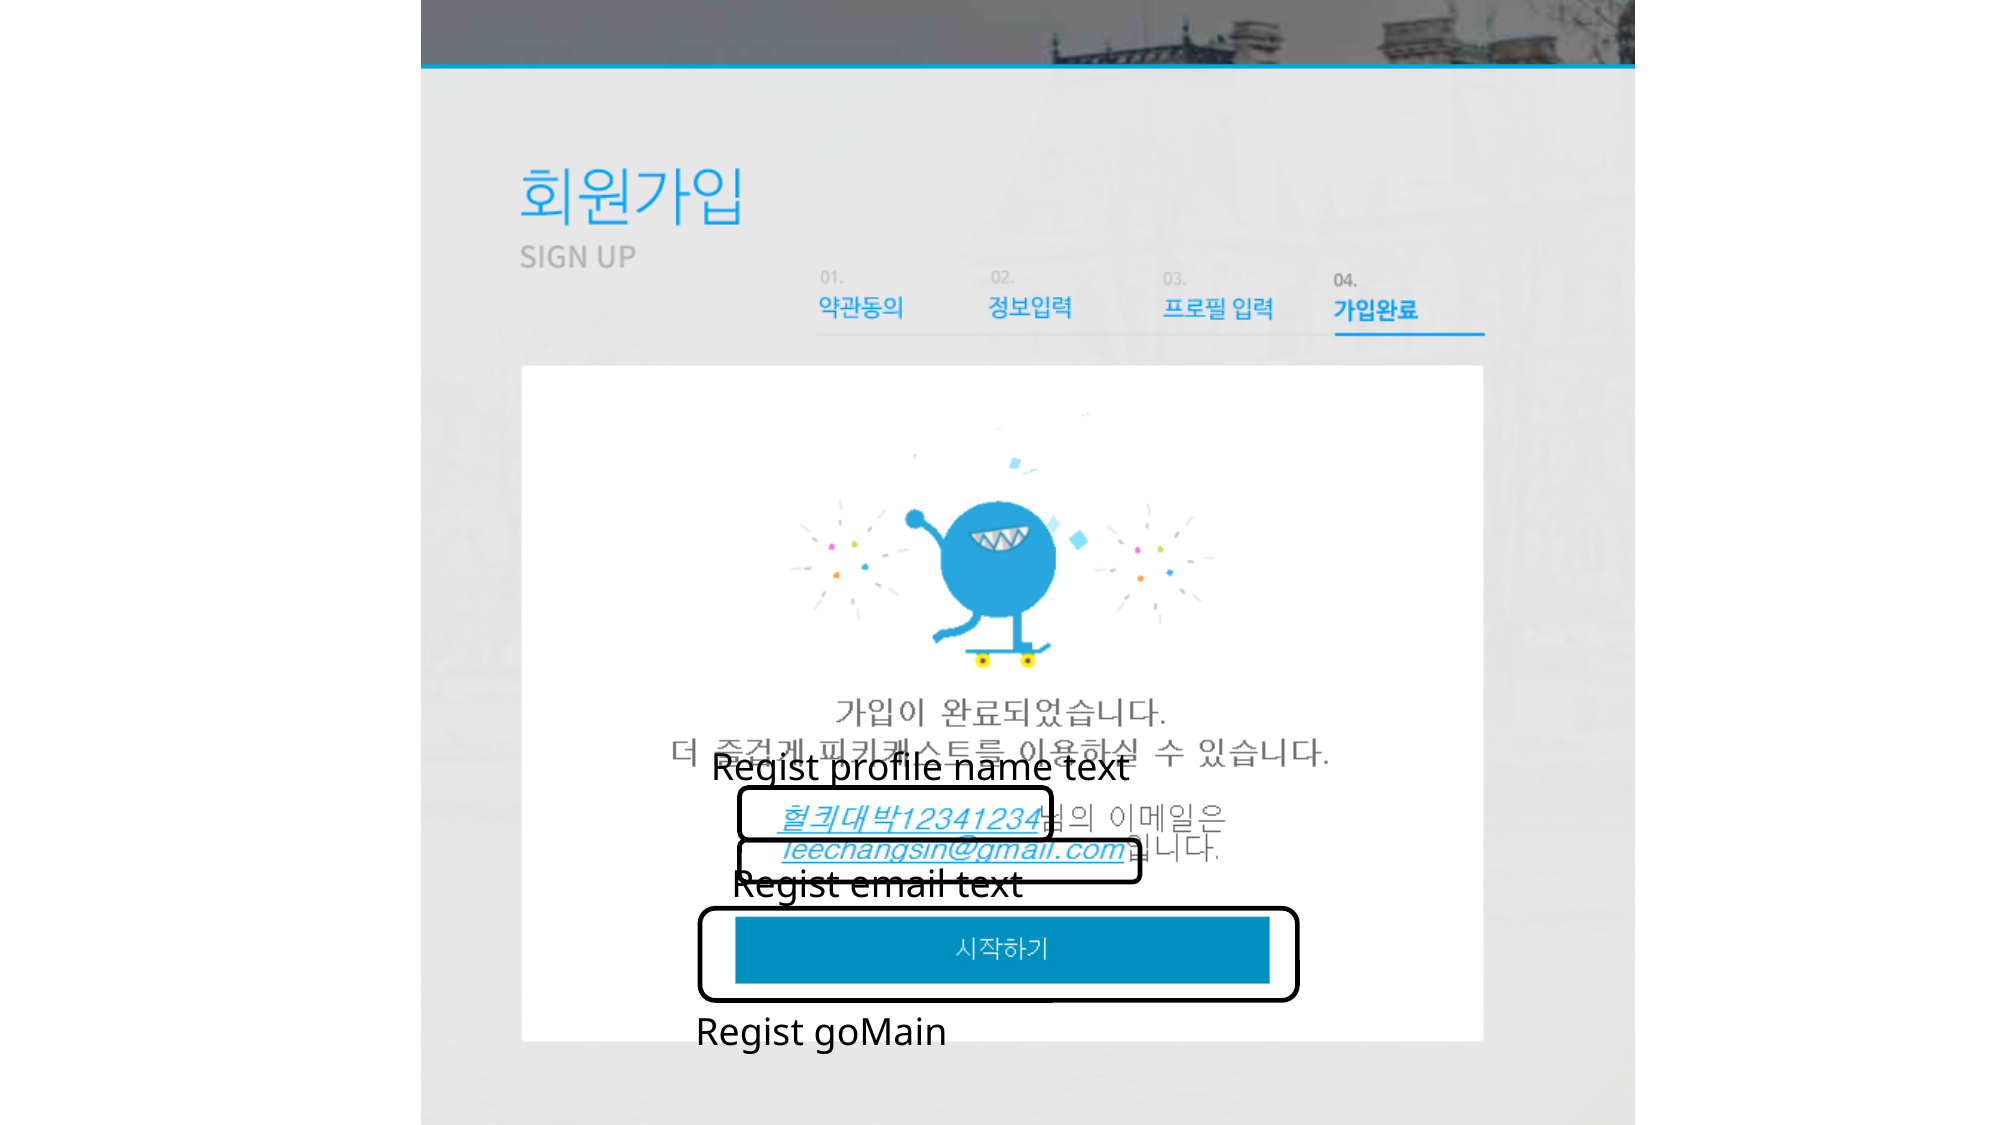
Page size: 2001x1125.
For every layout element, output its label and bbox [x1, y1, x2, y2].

picture [421, 0, 1635, 64]
picture [421, 69, 1635, 1125]
